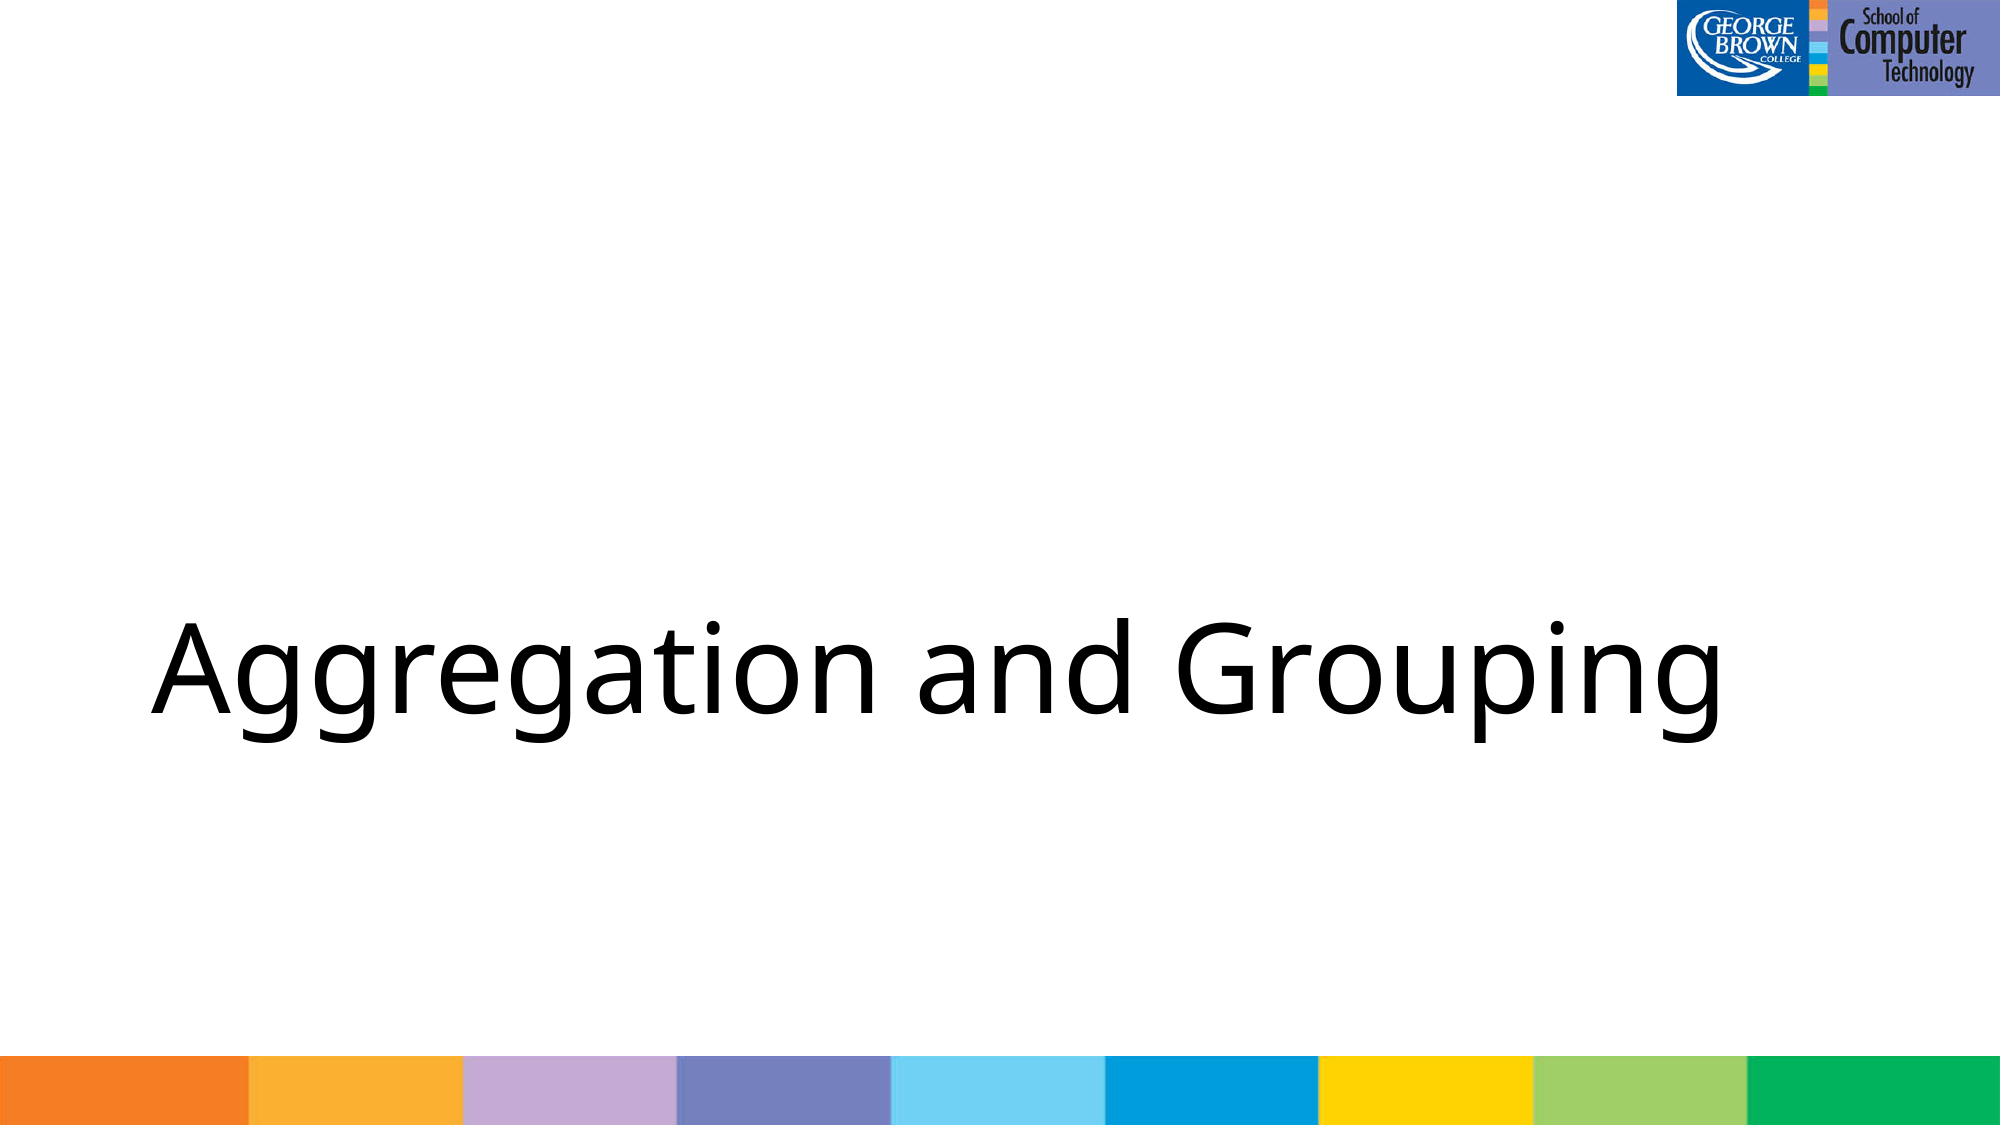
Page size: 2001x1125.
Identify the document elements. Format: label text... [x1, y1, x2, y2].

picture [1677, 0, 2000, 96]
picture [1318, 1056, 2000, 1125]
title Aggregation and Grouping [136, 280, 1862, 749]
picture [0, 1056, 1105, 1125]
